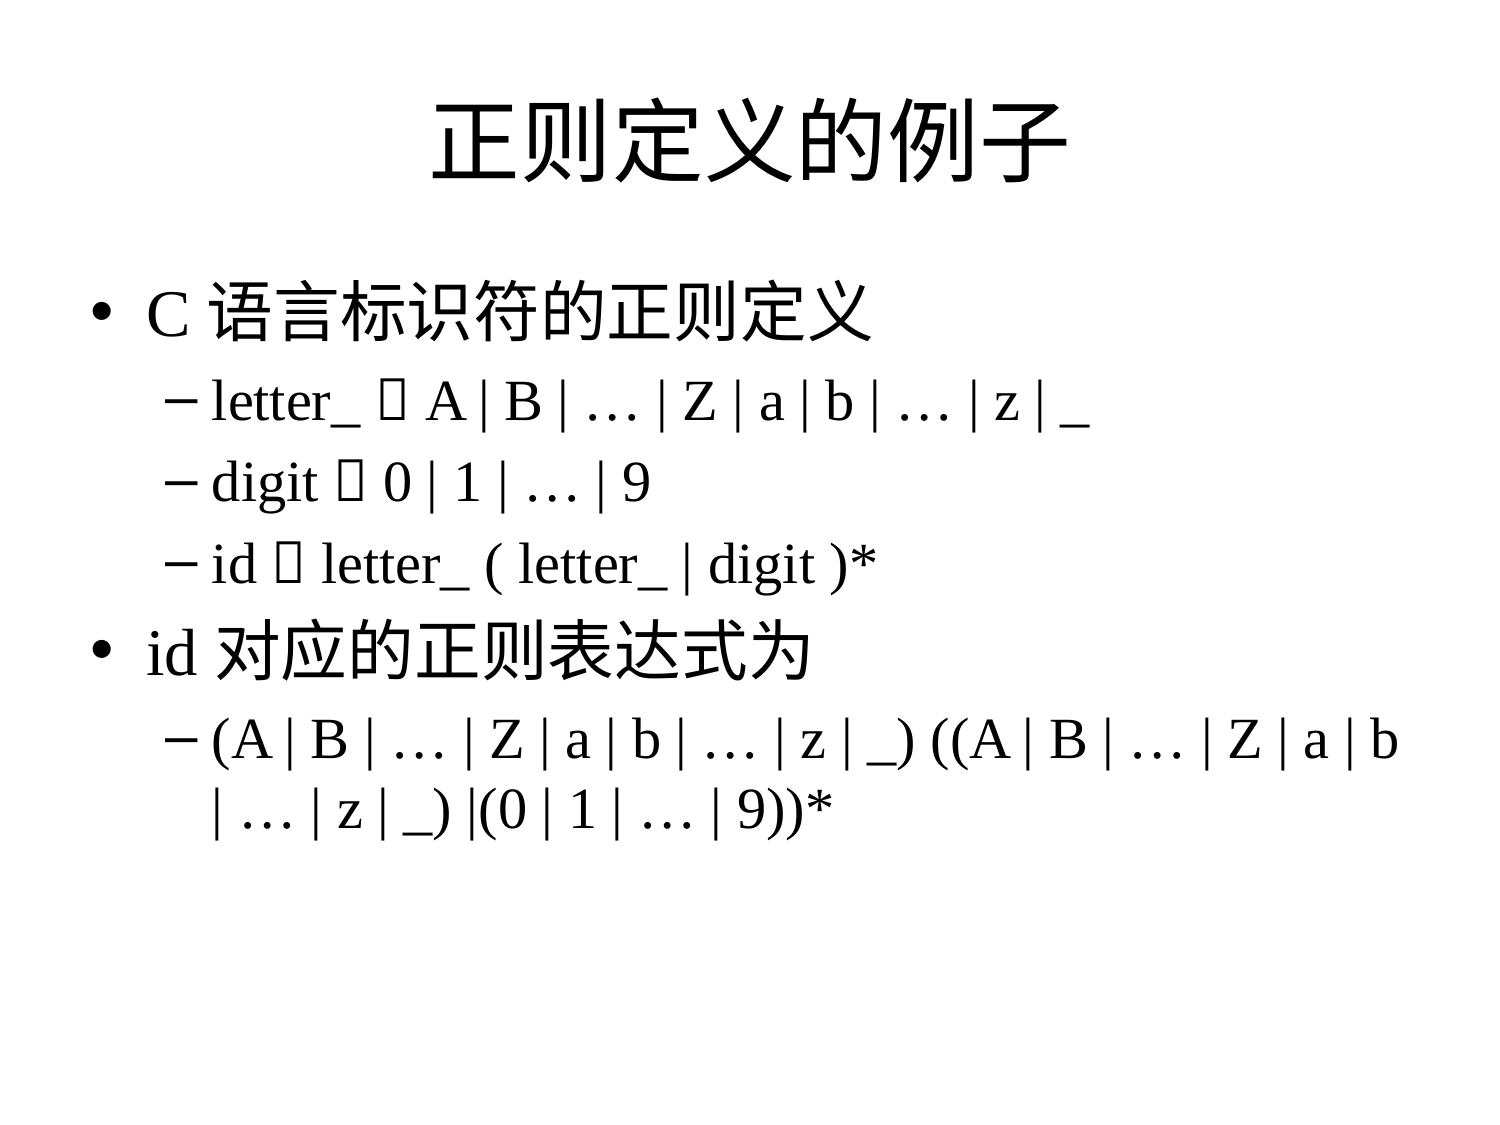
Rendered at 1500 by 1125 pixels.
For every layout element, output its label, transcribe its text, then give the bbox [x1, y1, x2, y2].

title 正则定义的例子 [75, 45, 1425, 233]
list C语言标识符的正则定义 letter_  A | B | … | Z | a | b | … | z | _ digit  0 | 1 | … | 9 id  letter_ ( letter_ | digit )* id对应的正则表达式为 (A | B | … | Z | a | b | … | z | _) ((A | B | … | Z | a | b | … | z | _) |(0 | 1 | … | 9))* [75, 262, 1425, 1005]
